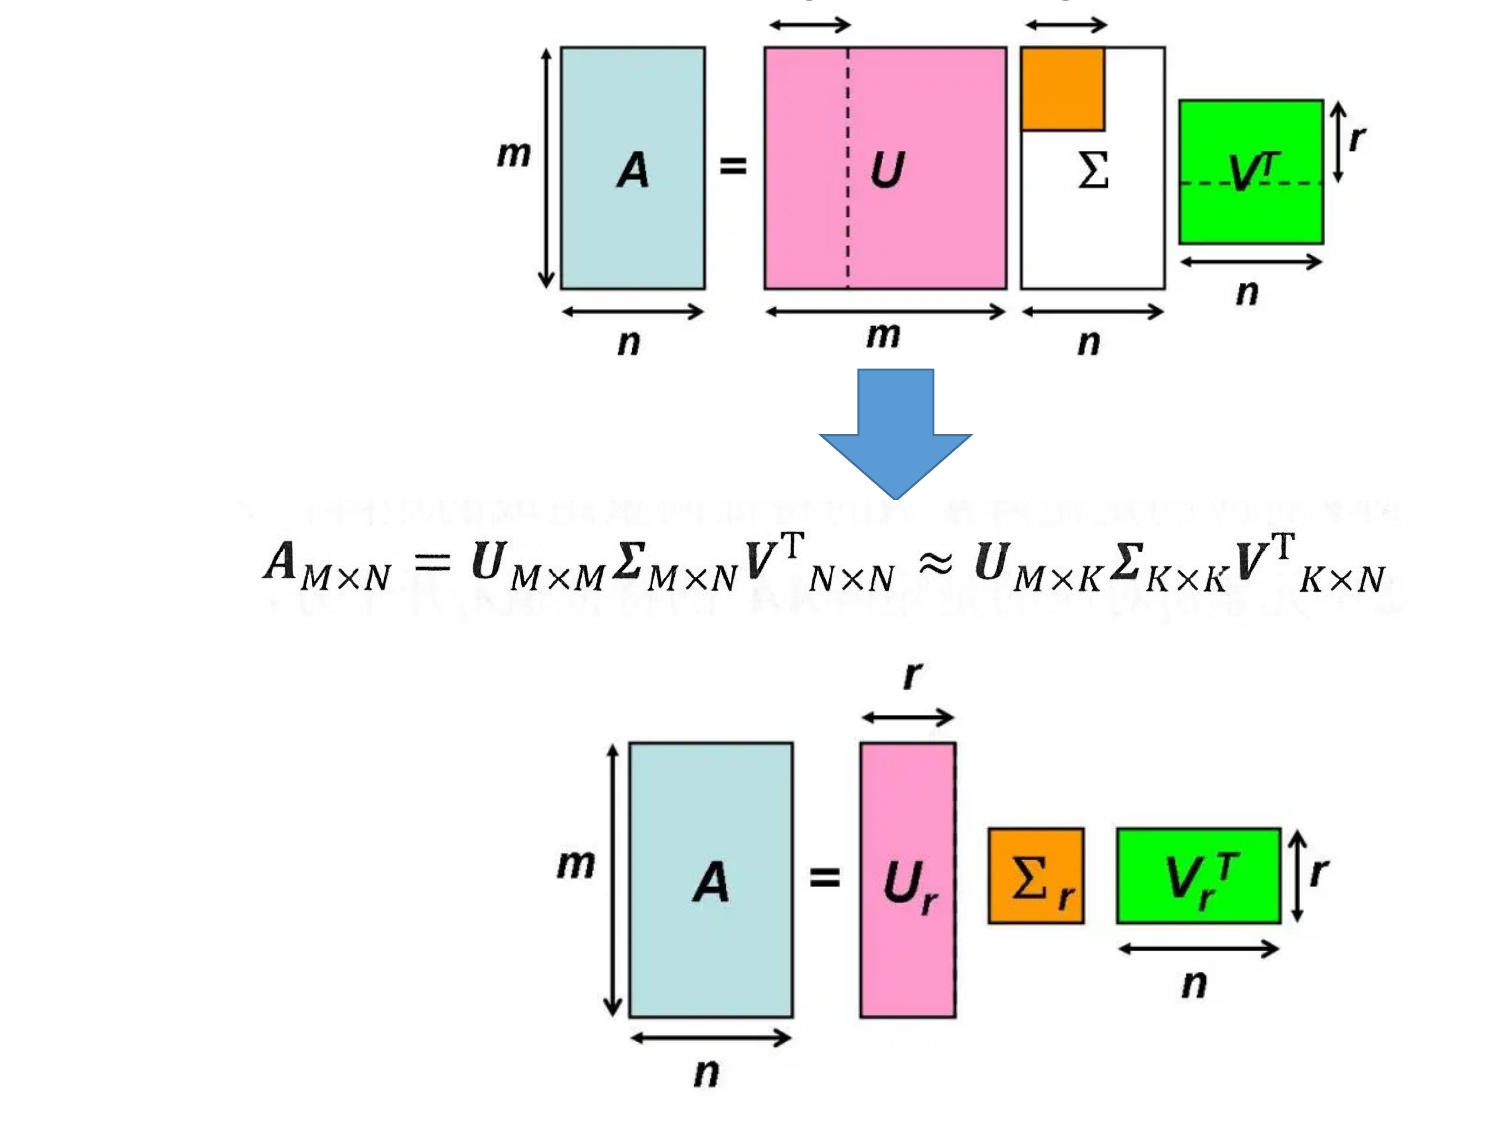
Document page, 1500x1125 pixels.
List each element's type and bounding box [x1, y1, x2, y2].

picture [233, 500, 1409, 628]
picture [529, 631, 1349, 1101]
text_box [818, 370, 974, 500]
picture [486, 0, 1391, 370]
